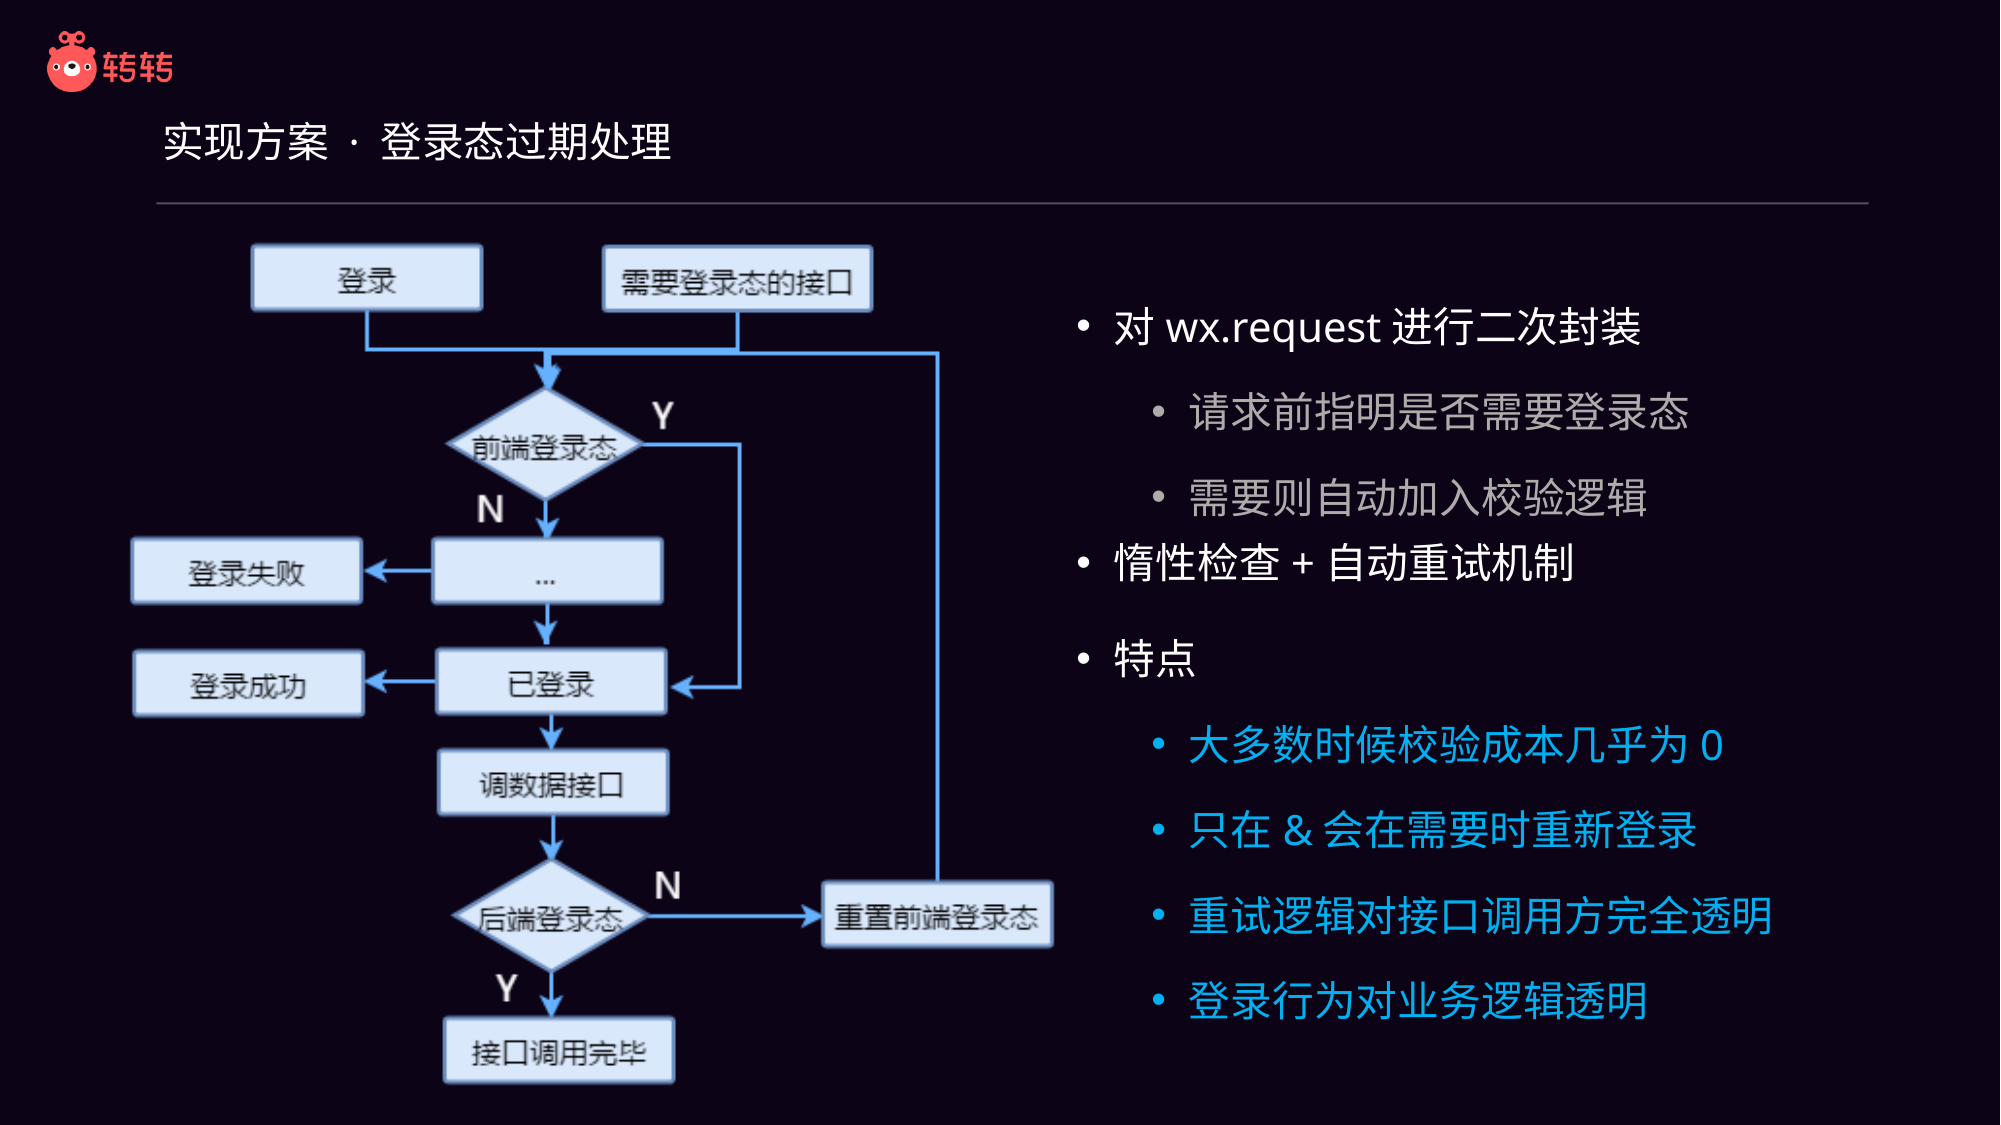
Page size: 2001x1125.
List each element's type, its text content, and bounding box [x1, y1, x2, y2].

picture [47, 31, 172, 92]
list 对wx.request进行二次封装 请求前指明是否需要登录态 需要则自动加入校验逻辑 惰性检查+自动重试机制 特点 大多数时候校验成本几乎为0 只在&会在需要时重新登录 重试逻辑对接口调用方完全透明 登录行为对业务逻辑透明 [1155, 268, 1913, 1084]
title 实现方案 · 登录态过期处理 [161, 103, 1863, 186]
text_box [1068, 257, 1155, 1099]
picture [123, 218, 1068, 1099]
